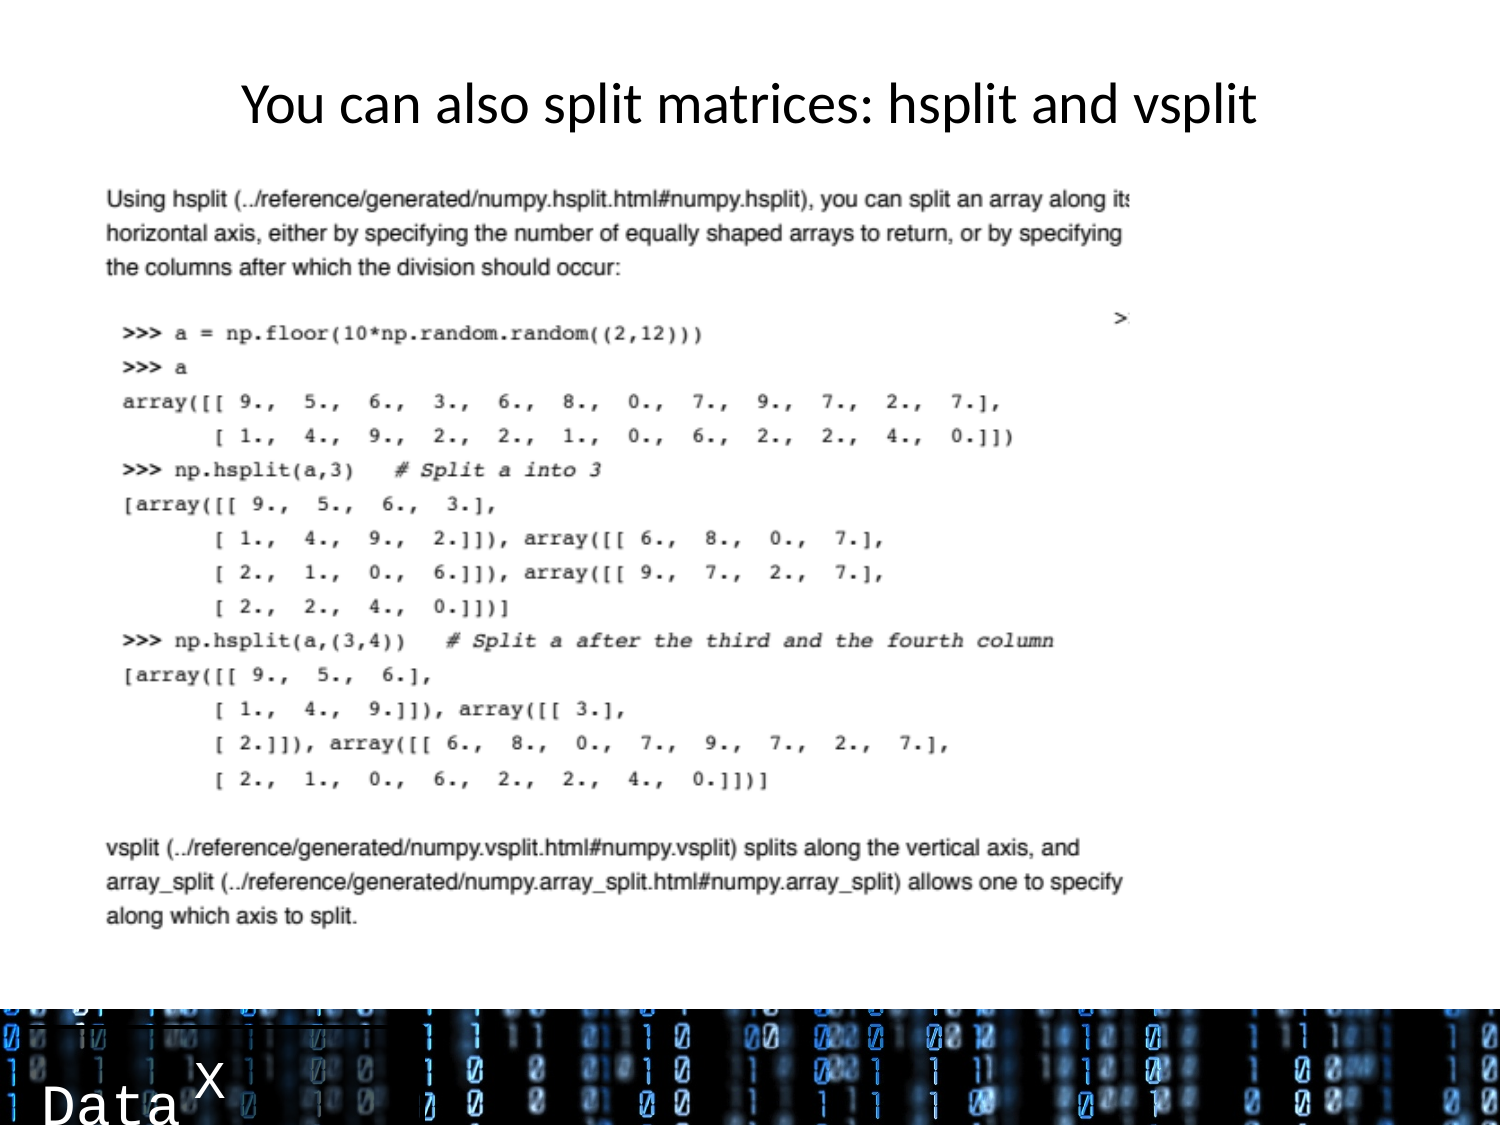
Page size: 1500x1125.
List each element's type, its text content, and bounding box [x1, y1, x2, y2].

picture [0, 1009, 1500, 1125]
picture [84, 1110, 98, 1122]
picture [74, 182, 1130, 939]
title You can also split matrices: hsplit and vsplit [75, 45, 1425, 155]
picture [93, 1120, 101, 1125]
picture [154, 1110, 168, 1122]
picture [163, 1120, 171, 1125]
picture [28, 1029, 420, 1125]
picture [50, 1091, 67, 1121]
